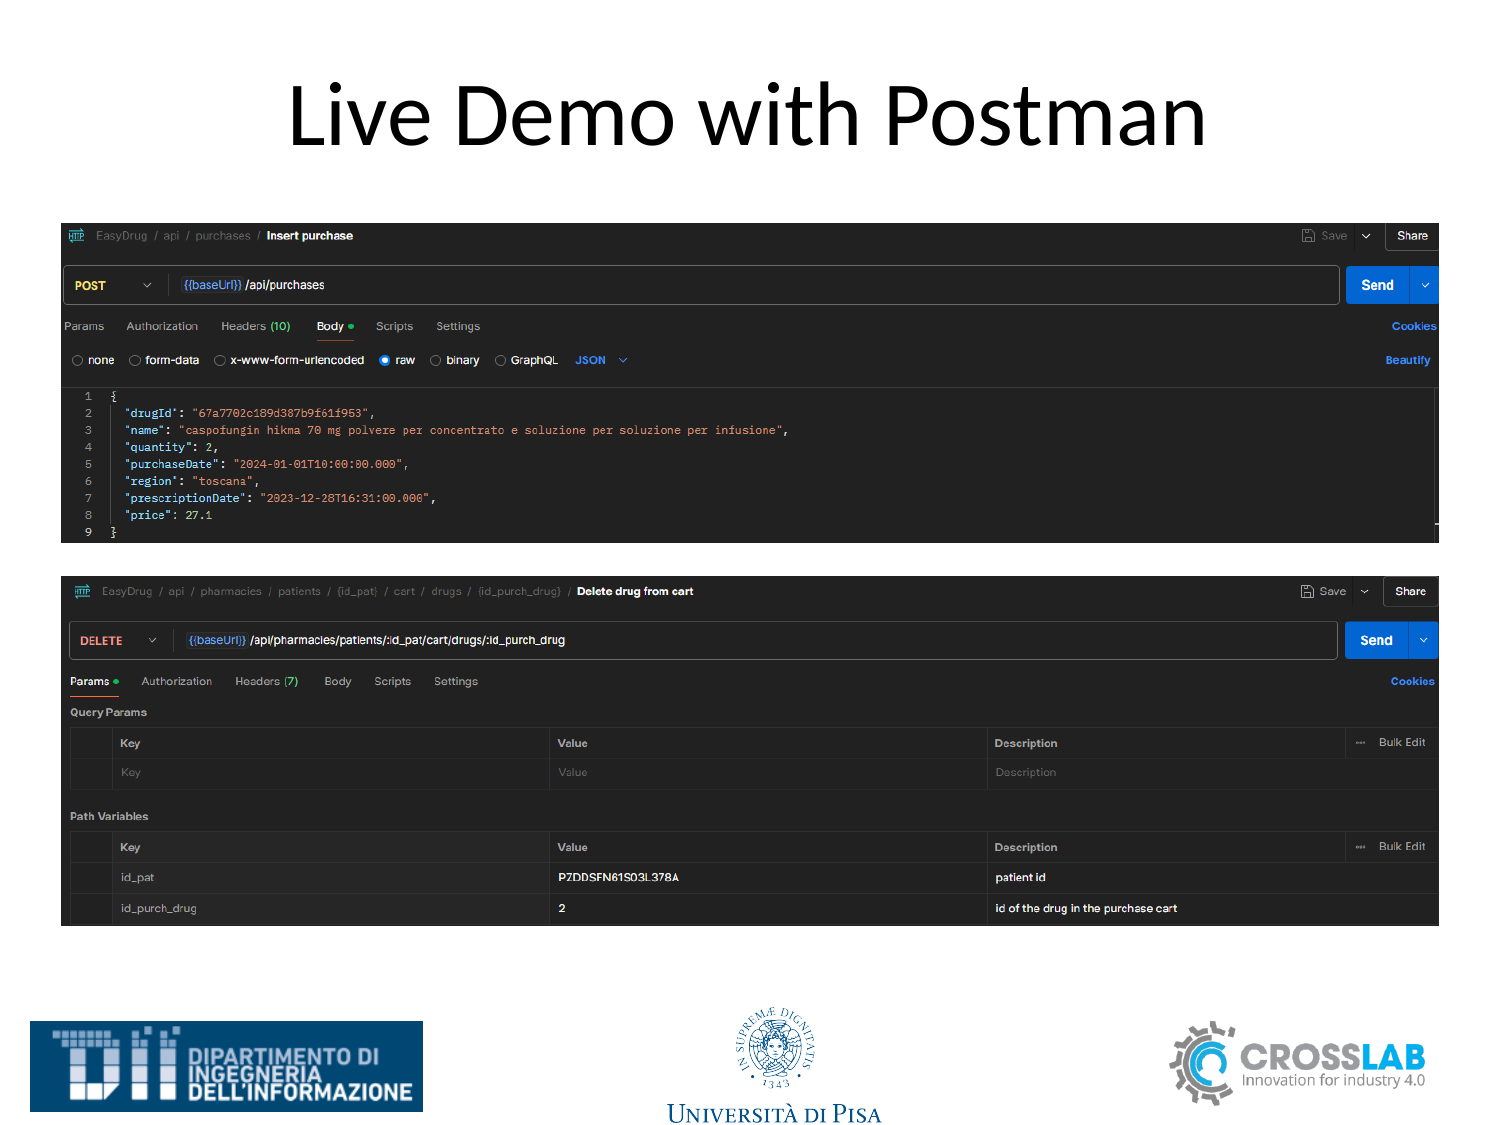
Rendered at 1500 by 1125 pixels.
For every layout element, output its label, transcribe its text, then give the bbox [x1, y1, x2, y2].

picture [61, 576, 1439, 927]
picture [30, 1021, 423, 1112]
picture [667, 1007, 882, 1123]
picture [61, 223, 1439, 543]
picture [1169, 1021, 1425, 1106]
title Live Demo with Postman [30, 14, 1468, 203]
